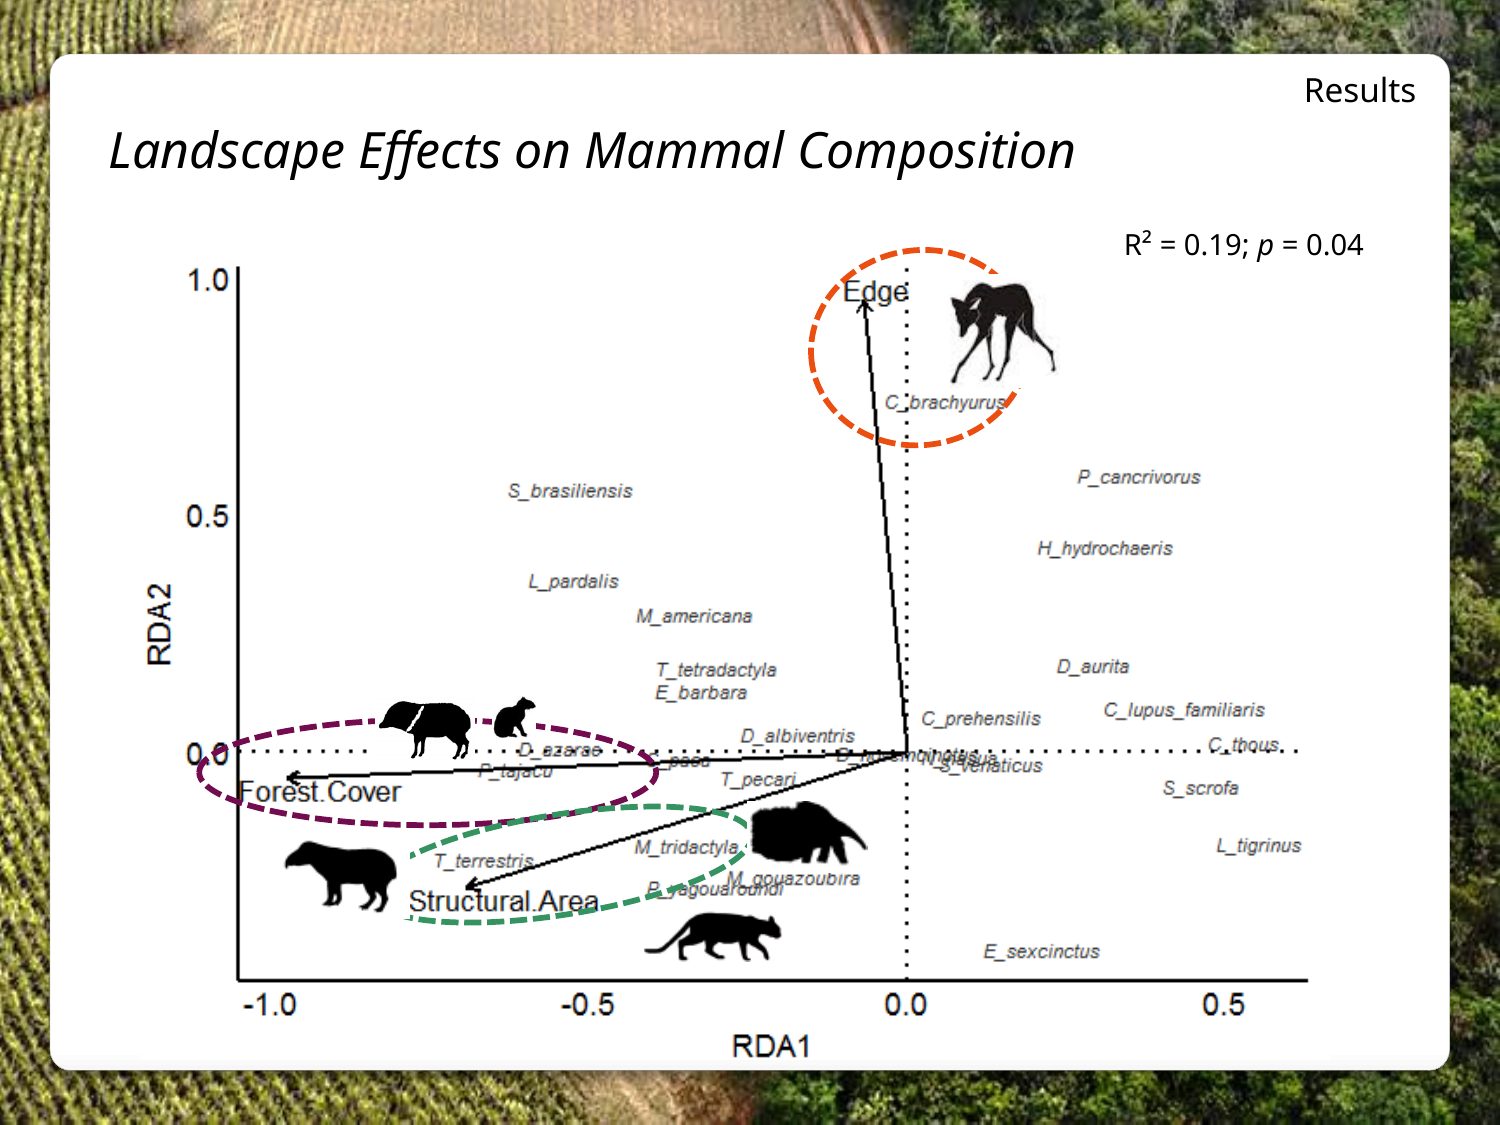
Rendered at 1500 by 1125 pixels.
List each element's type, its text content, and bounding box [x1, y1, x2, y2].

picture [0, 0, 1500, 1125]
text_box Results [1288, 61, 1453, 117]
text_box R² = 0.19; p = 0.04 [1108, 218, 1379, 269]
text_box Landscape Effects on Mammal Composition [93, 111, 1466, 186]
